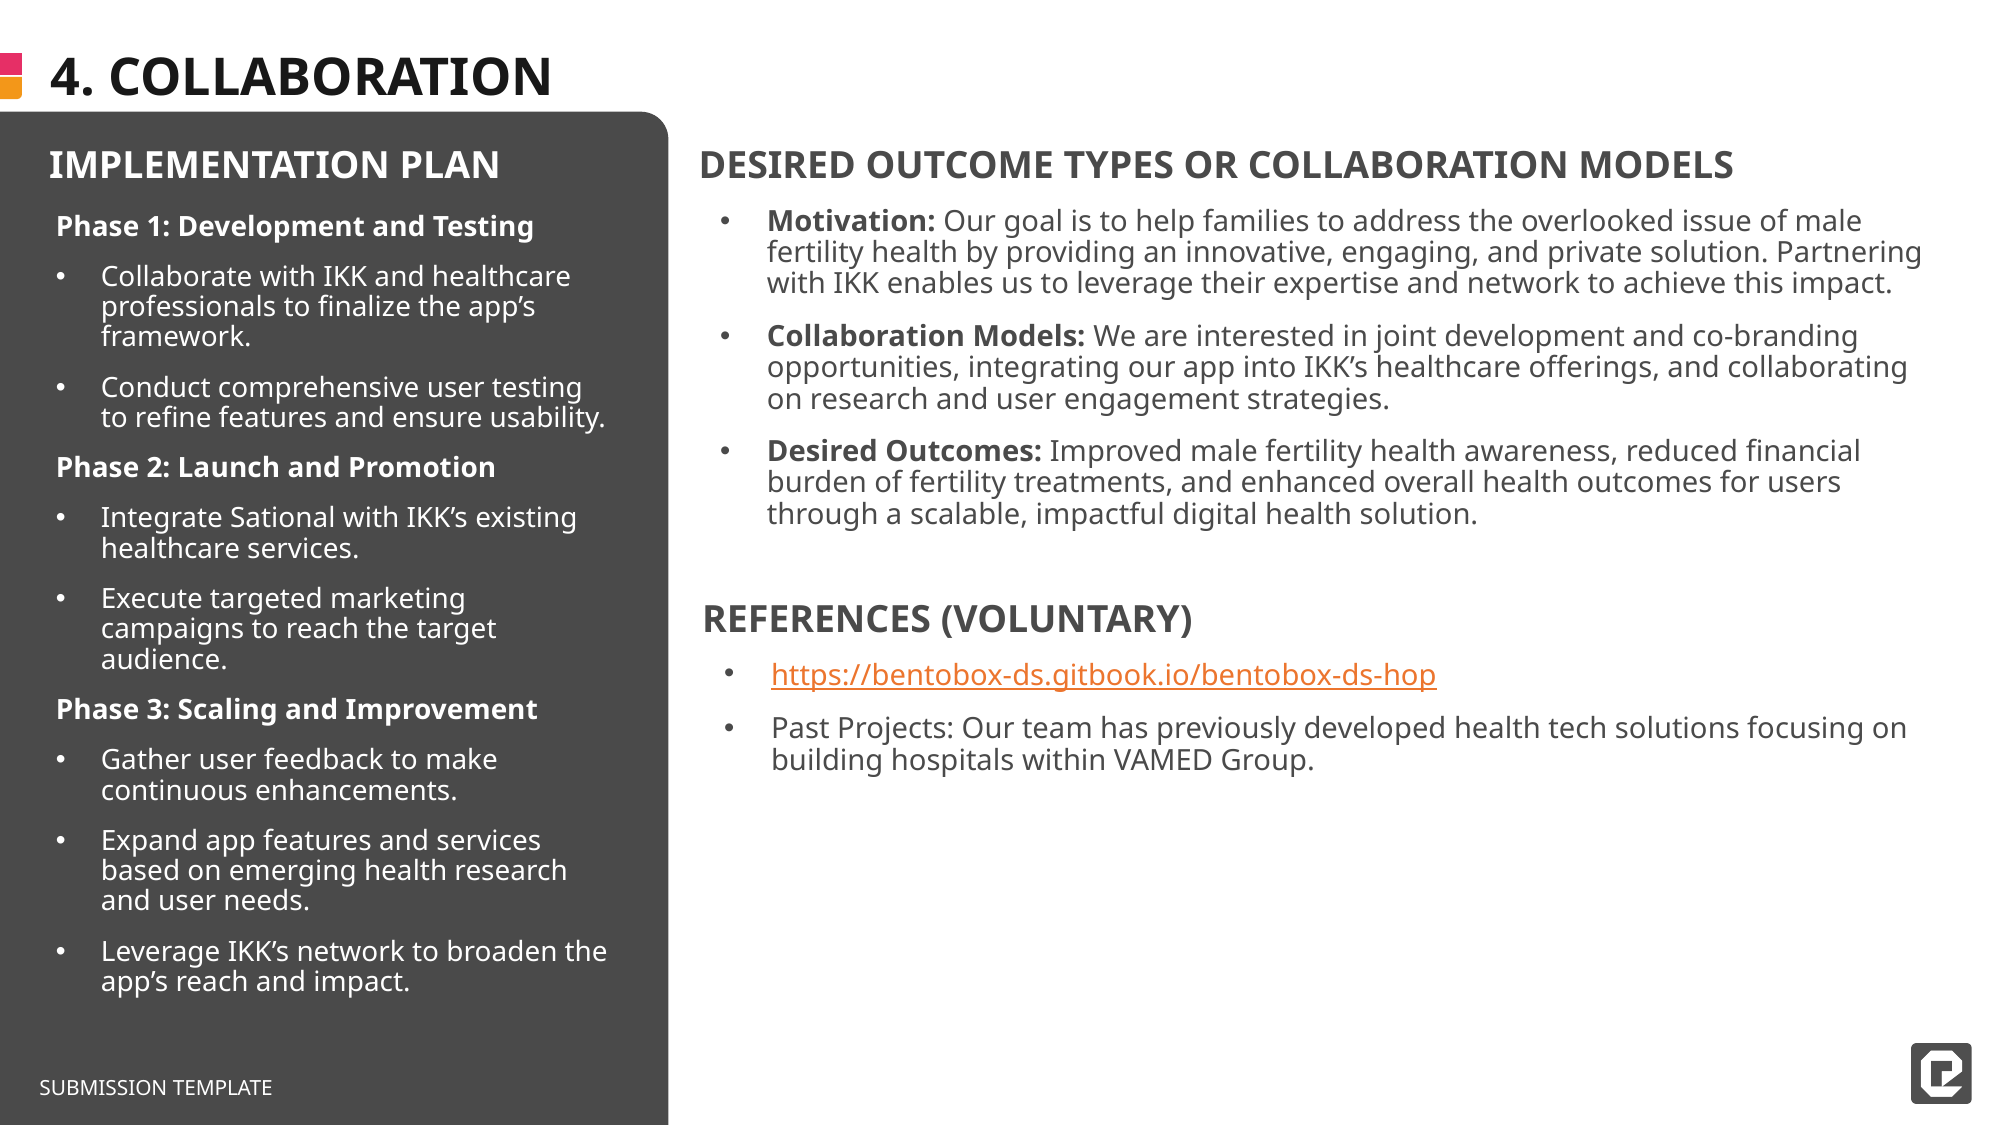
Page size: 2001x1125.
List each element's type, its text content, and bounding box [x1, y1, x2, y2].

list Phase 1: Development and Testing Collaborate with IKK and healthcare professionals to finalize the app’s framework. Conduct comprehensive user testing to refine features and ensure usability. Phase 2: Launch and Promotion Integrate Sational with IKK’s existing healthcare services. Execute targeted marketing campaigns to reach the target audience. Phase 3: Scaling and Improvement Gather user feedback to make continuous enhancements. Expand app features and services based on emerging health research and user needs. Leverage IKK’s network to broaden the app’s reach and impact. [40, 204, 631, 1014]
picture [1911, 1043, 1972, 1104]
list Motivation: Our goal is to help families to address the overlooked issue of male fertility health by providing an innovative, engaging, and private solution. Partnering with IKK enables us to leverage their expertise and network to achieve this impact. Collaboration Models: We are interested in joint development and co-branding opportunities, integrating our app into IKK’s healthcare offerings, and collaborating on research and user engagement strategies. Desired Outcomes: Improved male fertility health awareness, reduced financial burden of fertility treatments, and enhanced overall health outcomes for users through a scalable, impactful digital health solution. [705, 198, 1940, 563]
list https://bentobox-ds.gitbook.io/bentobox-ds-hop Past Projects: Our team has previously developed health tech solutions focusing on building hospitals within VAMED Group. [709, 649, 1944, 1014]
